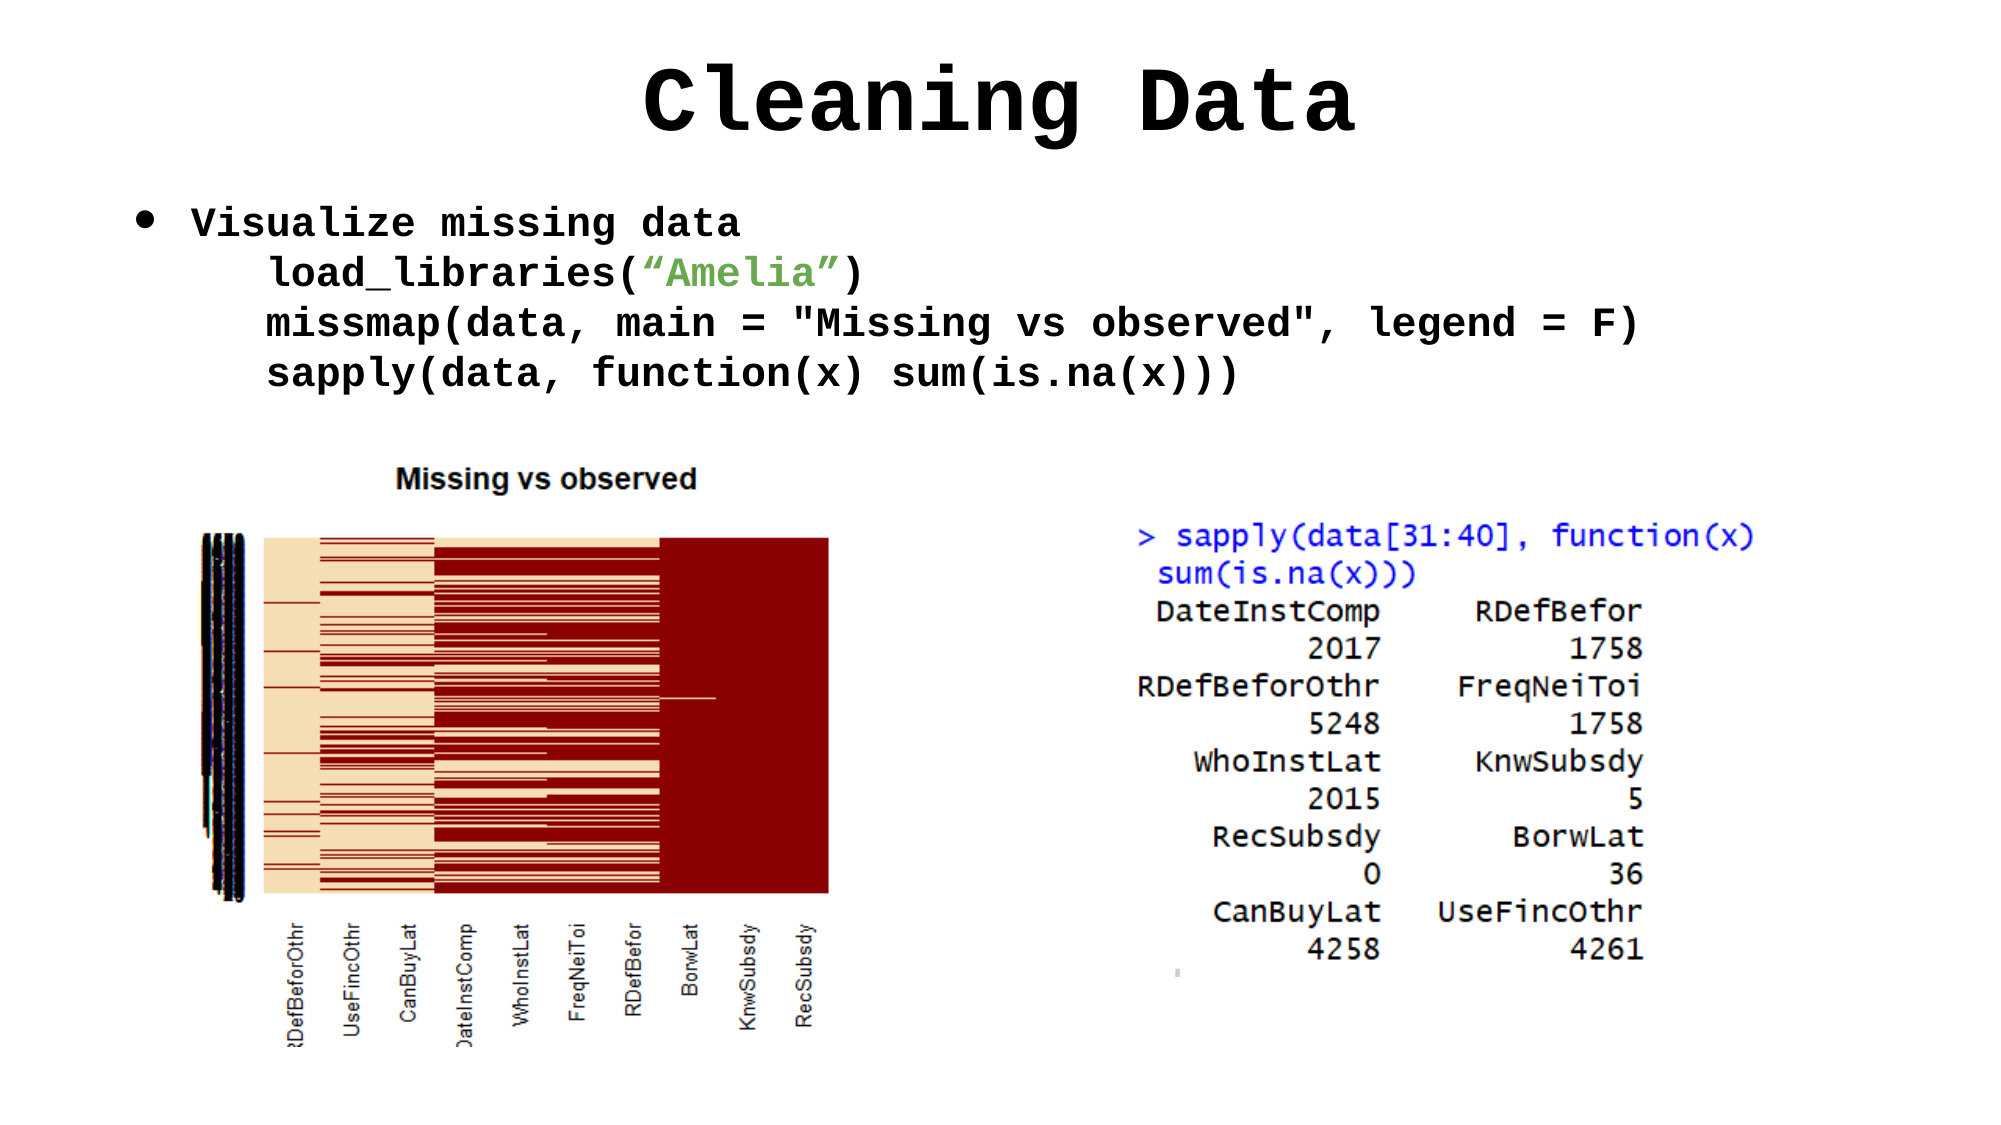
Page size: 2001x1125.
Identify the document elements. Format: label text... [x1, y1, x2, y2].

title Cleaning Data [362, 0, 1638, 188]
picture [142, 416, 893, 1047]
text_box Visualize missing data load_libraries(“Amelia”) missmap(data, main = "Missing vs observed", legend = F) sapply(data, function(x) sum(is.na(x))) [100, 187, 1900, 1125]
picture [1127, 512, 1768, 977]
